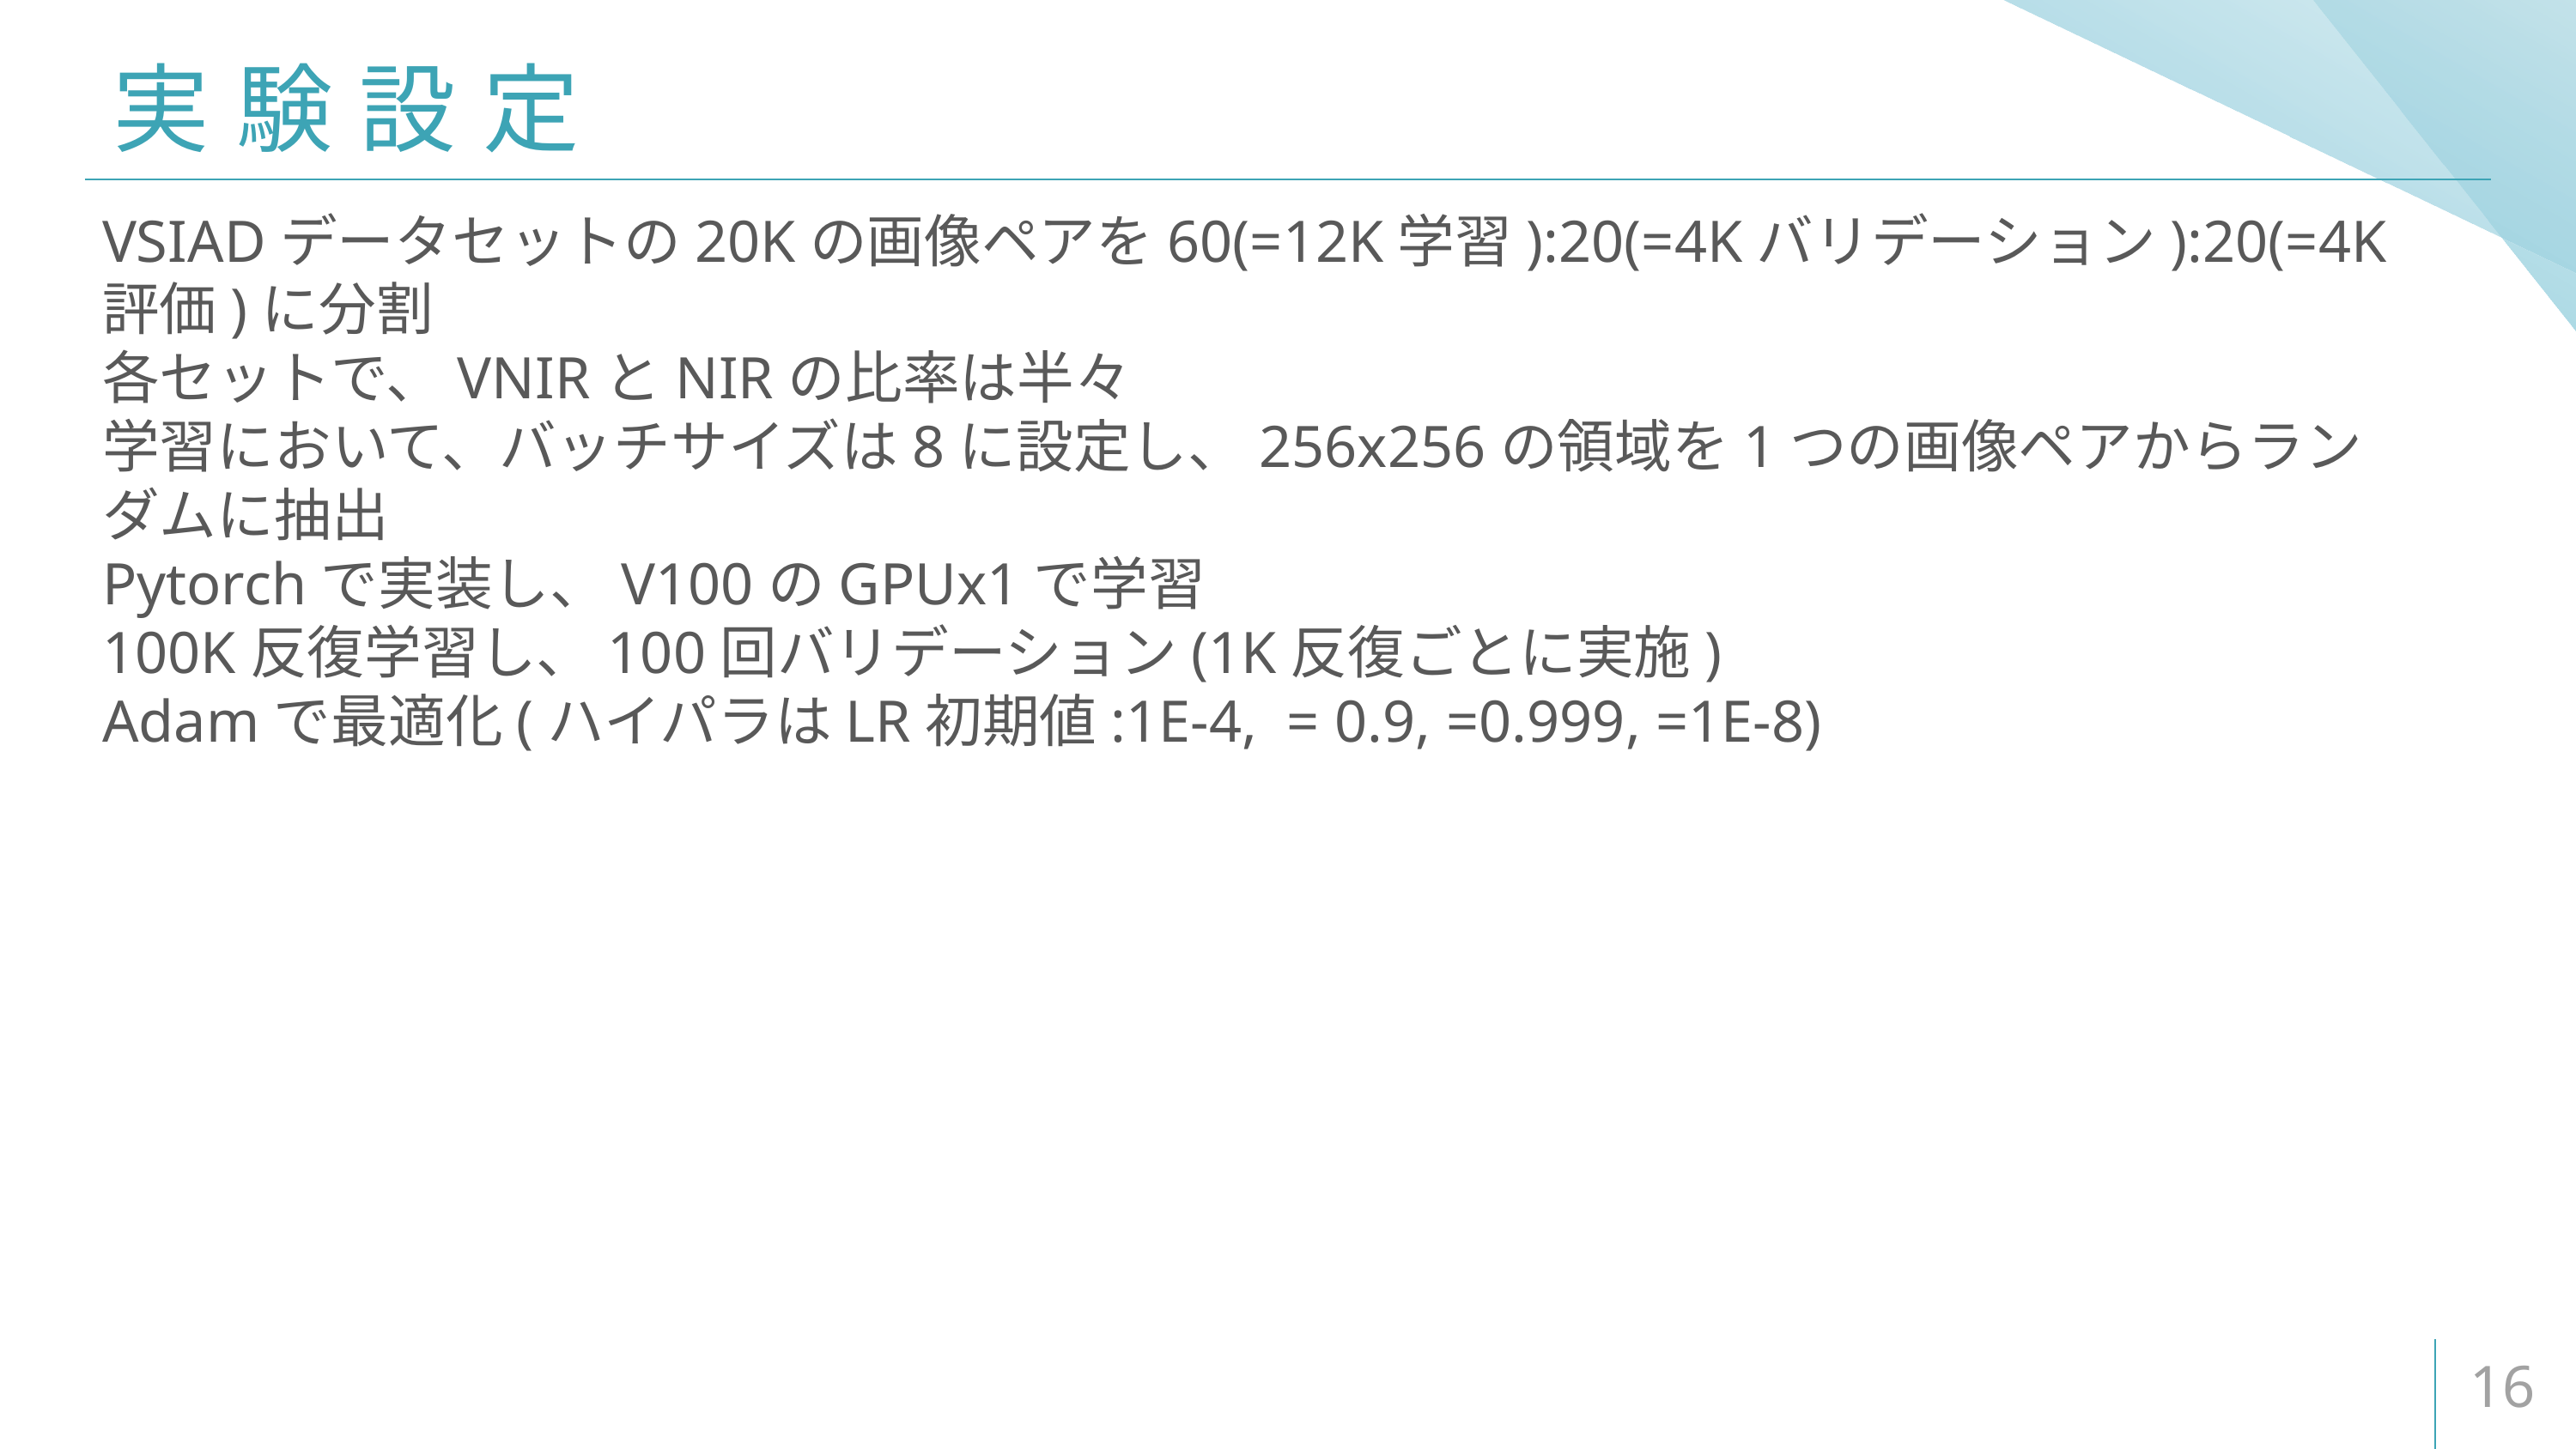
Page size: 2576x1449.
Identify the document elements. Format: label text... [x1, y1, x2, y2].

title 実験設定 [89, 27, 2448, 186]
slide_number 16 [2446, 1350, 2575, 1428]
